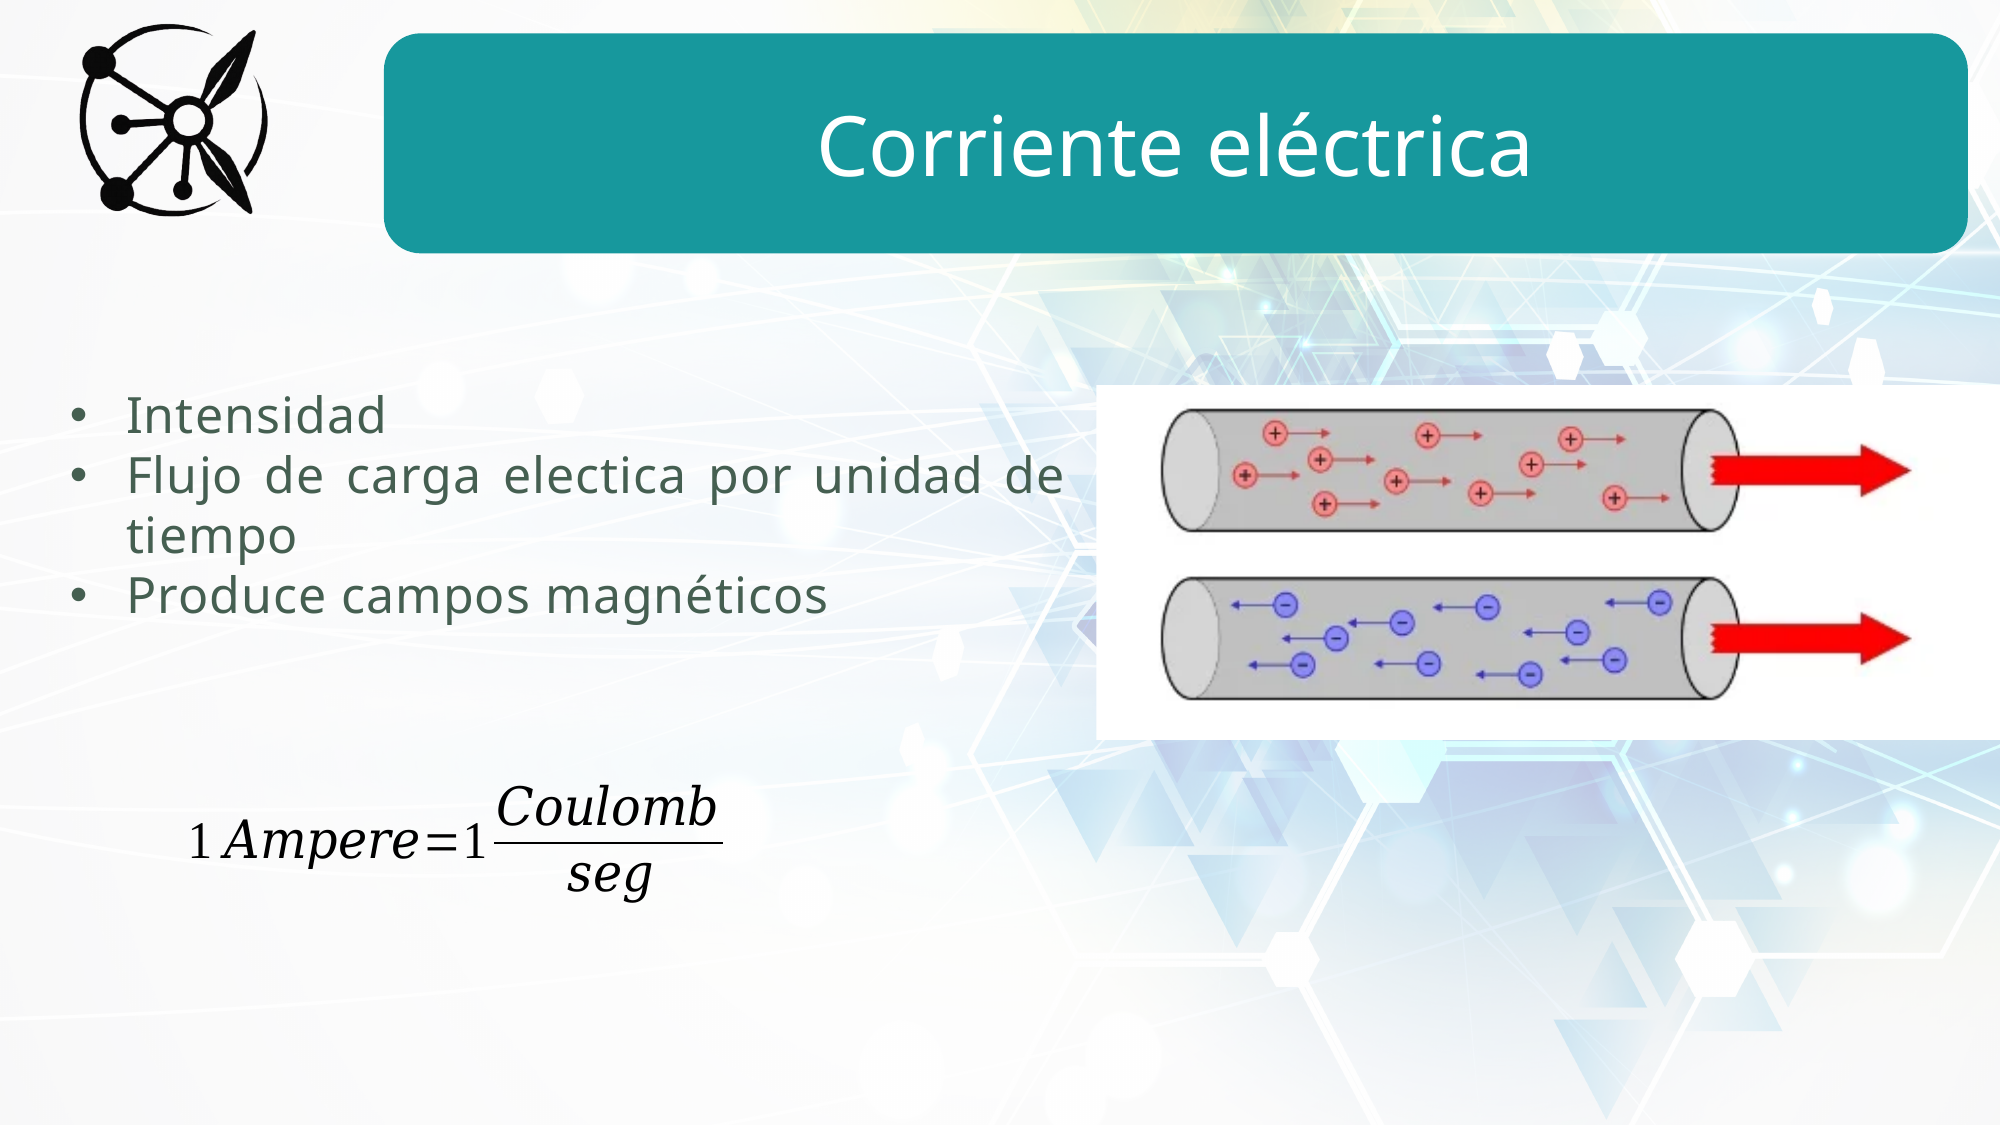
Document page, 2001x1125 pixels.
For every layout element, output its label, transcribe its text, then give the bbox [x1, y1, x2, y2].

picture [54, 11, 289, 232]
picture [1096, 385, 2000, 740]
text_box Intensidad Flujo de carga electica por unidad de tiempo Produce campos magnéticos [54, 376, 1083, 632]
text_box Corriente eléctrica [382, 32, 1969, 255]
